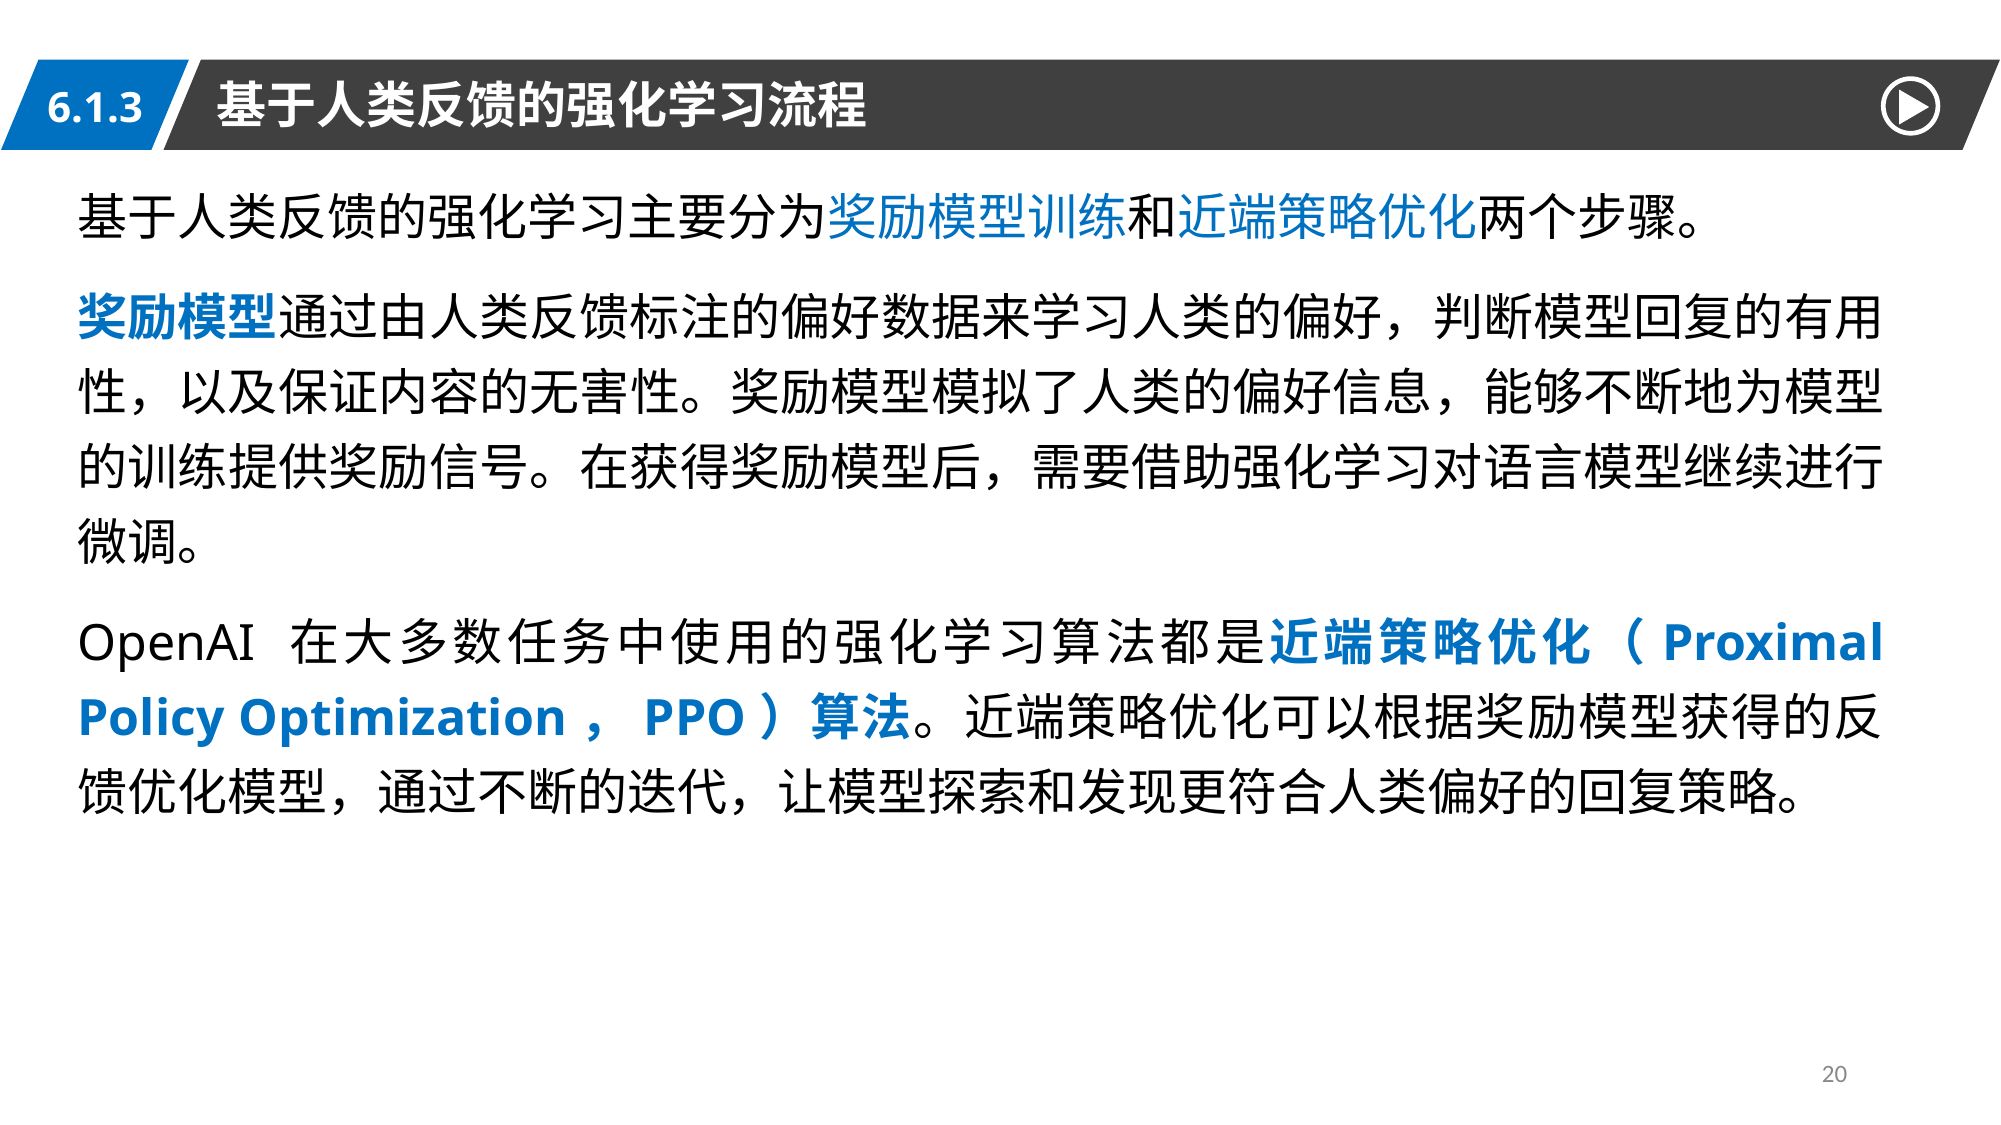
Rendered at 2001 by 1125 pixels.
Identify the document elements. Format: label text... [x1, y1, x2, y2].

text_box 基于人类反馈的强化学习流程 [202, 66, 882, 142]
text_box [1883, 78, 1939, 134]
text_box [163, 59, 2000, 150]
text_box 基于人类反馈的强化学习主要分为奖励模型训练和近端策略优化两个步骤。 奖励模型通过由人类反馈标注的偏好数据来学习人类的偏好，判断模型回复的有用性，以及保证内容的无害性。奖励模型模拟了人类的偏好信息，能够不断地为模型的训练提供奖励信号。在获得奖励模型后，需要借助强化学习对语言模型继续进行微调。 OpenAI 在大多数任务中使用的强化学习算法都是近端策略优化（Proximal Policy Optimization，PPO）算法。近端策略优化可以根据奖励模型获得的反馈优化模型，通过不断的迭代，让模型探索和发现更符合人类偏好的回复策略。 [62, 163, 1900, 829]
text_box [1, 89, 157, 150]
text_box [32, 59, 189, 120]
text_box 6.1.3 [26, 73, 164, 138]
slide_number 20 [1412, 1042, 1863, 1103]
